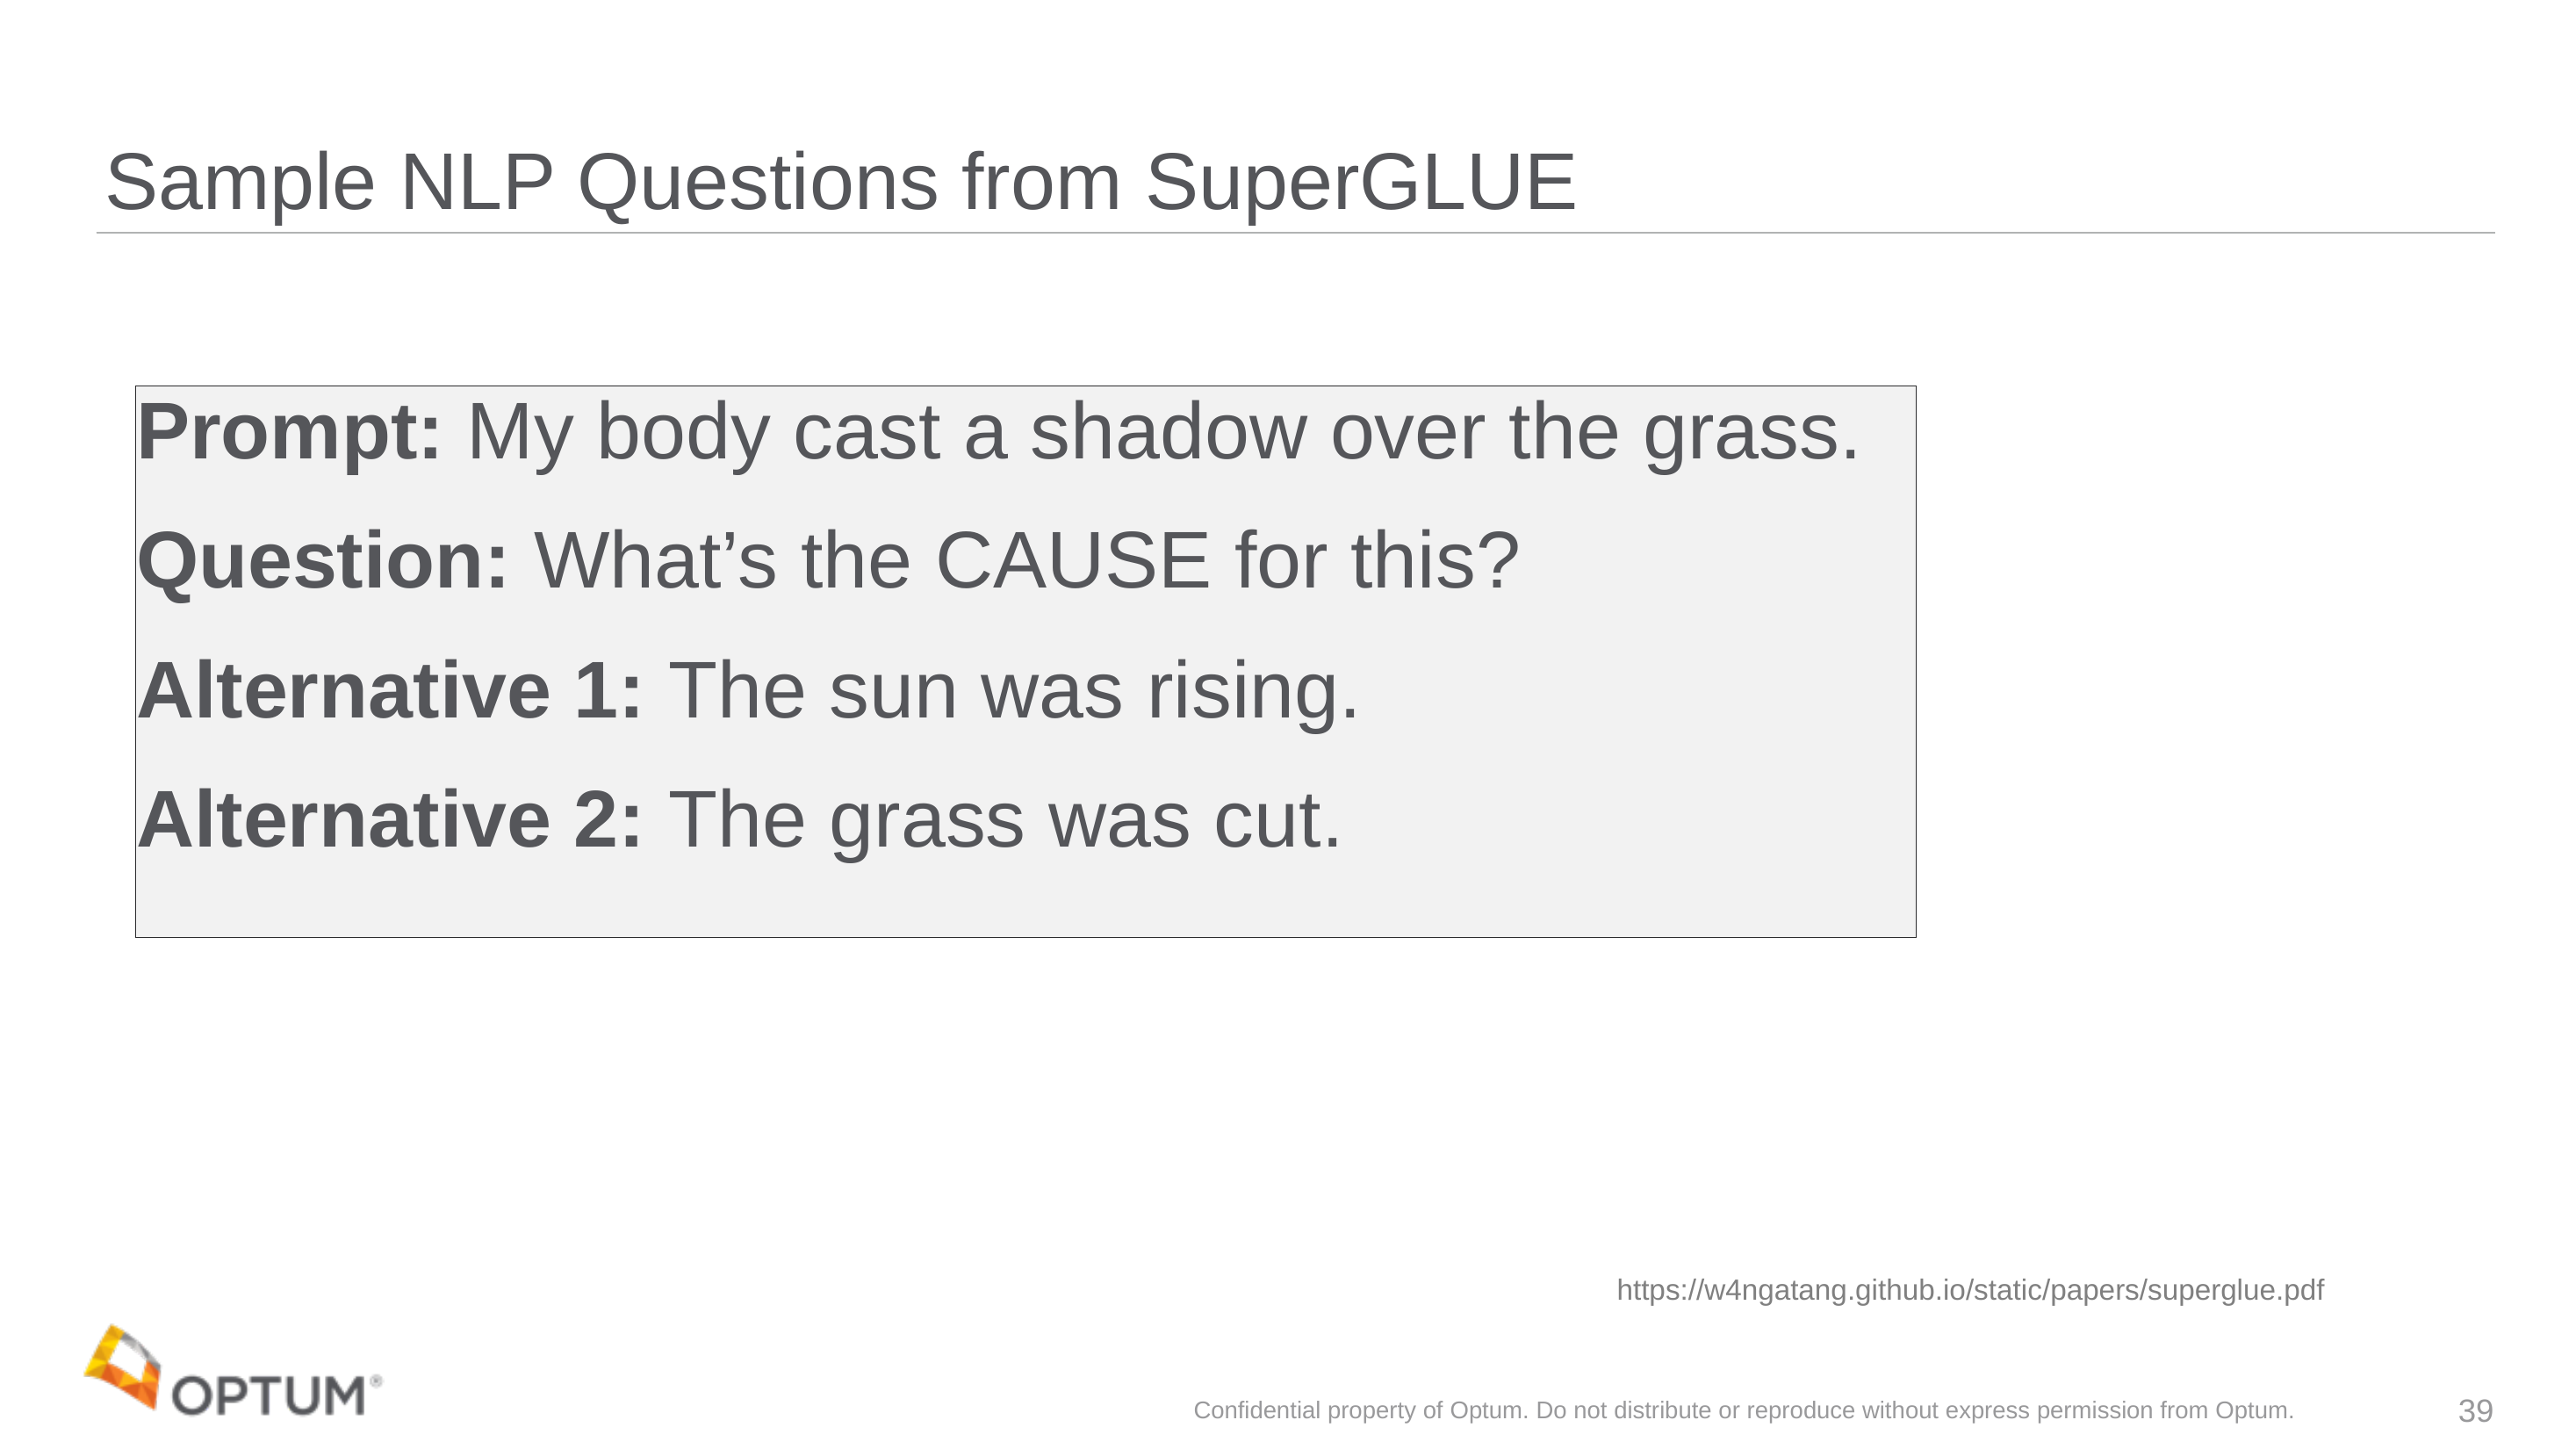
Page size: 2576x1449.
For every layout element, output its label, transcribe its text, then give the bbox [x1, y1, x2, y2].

title Sample NLP Questions from SuperGLUE [104, 0, 2495, 227]
slide_number 39 [2379, 1370, 2494, 1448]
picture [83, 1323, 385, 1417]
list Prompt: My body cast a shadow over the grass. Question: What’s the CAUSE for this? Alternative 1: The sun was rising. Alternative 2: The grass was cut. [135, 386, 1917, 938]
footer Confidential property of Optum. Do not distribute or reproduce without express permission from Optum. [1119, 1370, 2371, 1448]
text_box https://w4ngatang.github.io/static/papers/superglue.pdf [1603, 1264, 2339, 1313]
